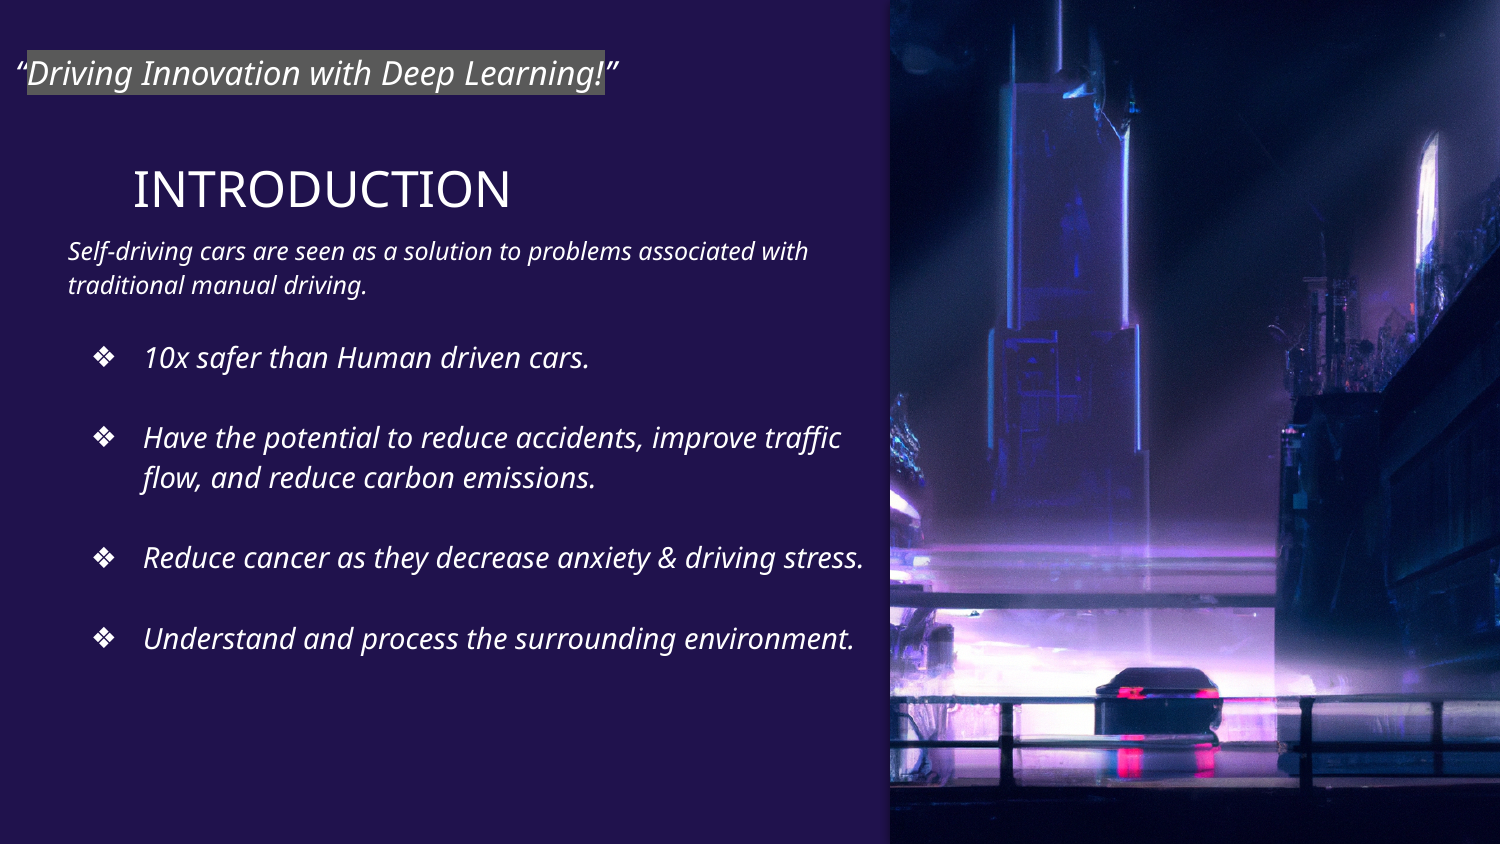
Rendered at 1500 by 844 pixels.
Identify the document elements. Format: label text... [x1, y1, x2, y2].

picture [889, 0, 1500, 844]
text_box INTRODUCTION [118, 142, 661, 215]
text_box “Driving Innovation with Deep Learning!” [0, 37, 884, 108]
text_box Self-driving cars are seen as a solution to problems associated with traditional manual driving. 10x safer than Human driven cars. Have the potential to reduce accidents, improve traffic flow, and reduce carbon emissions. Reduce cancer as they decrease anxiety & driving stress. Understand and process the surrounding environment. [52, 215, 884, 670]
